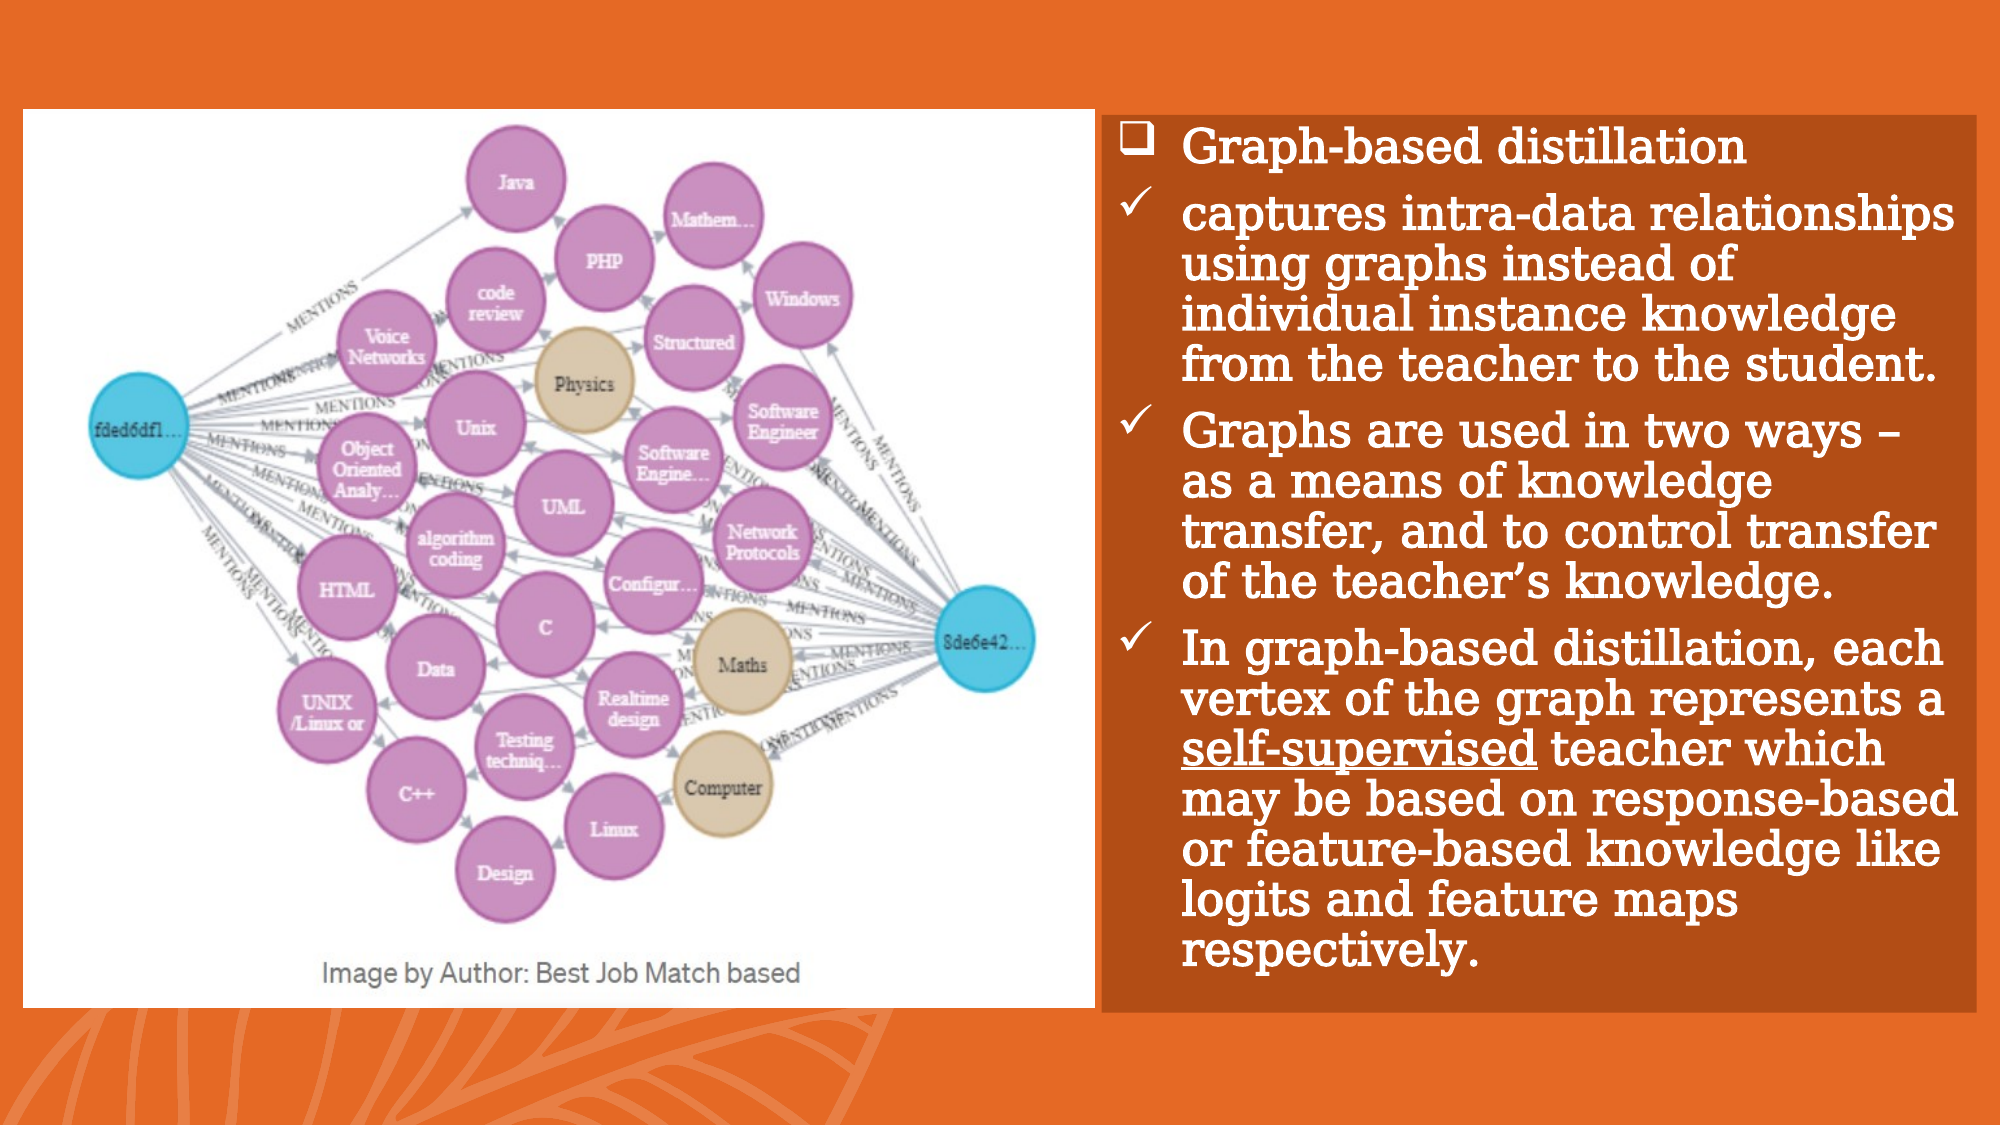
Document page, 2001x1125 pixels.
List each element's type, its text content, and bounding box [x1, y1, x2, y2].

list Graph-based distillation captures intra-data relationships using graphs instead of individual instance knowledge from the teacher to the student. Graphs are used in two ways – as a means of knowledge transfer, and to control transfer of the teacher’s knowledge. In graph-based distillation, each vertex of the graph represents a self-supervised teacher which may be based on response-based or feature-based knowledge like logits and feature maps respectively. [1101, 114, 1977, 1013]
picture [0, 109, 1095, 1125]
